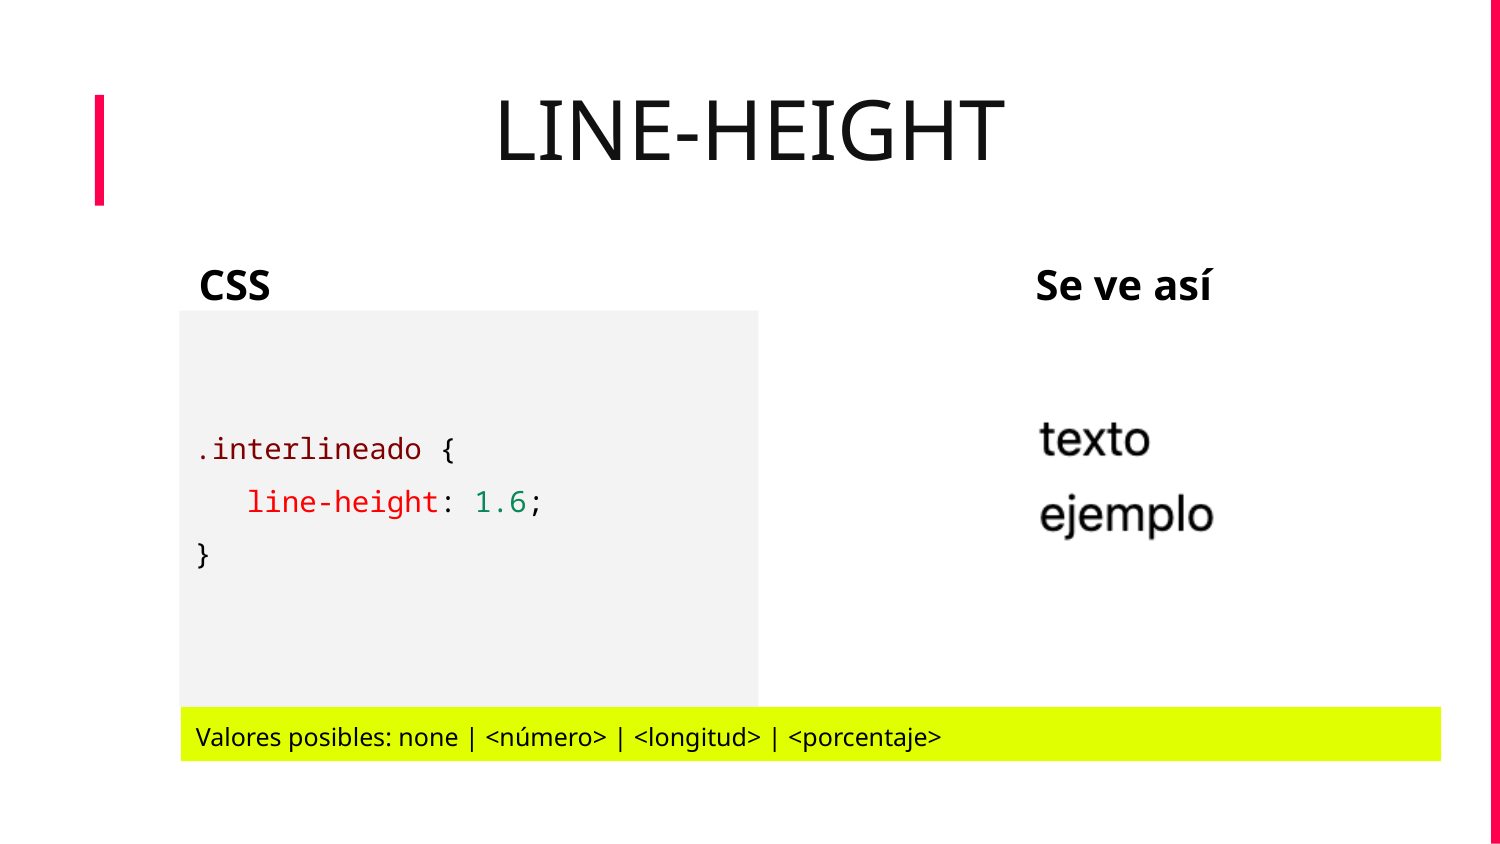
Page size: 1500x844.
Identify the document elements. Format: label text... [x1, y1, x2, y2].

text_box LINE-HEIGHT [238, 47, 1262, 244]
text_box CSS [183, 243, 369, 317]
text_box Se ve así [1020, 243, 1244, 317]
text_box Valores posibles: none | <número> | <longitud> | <porcentaje> [180, 706, 1442, 762]
picture [1008, 392, 1256, 572]
text_box .interlineado { line-height: 1.6; } [179, 310, 759, 707]
